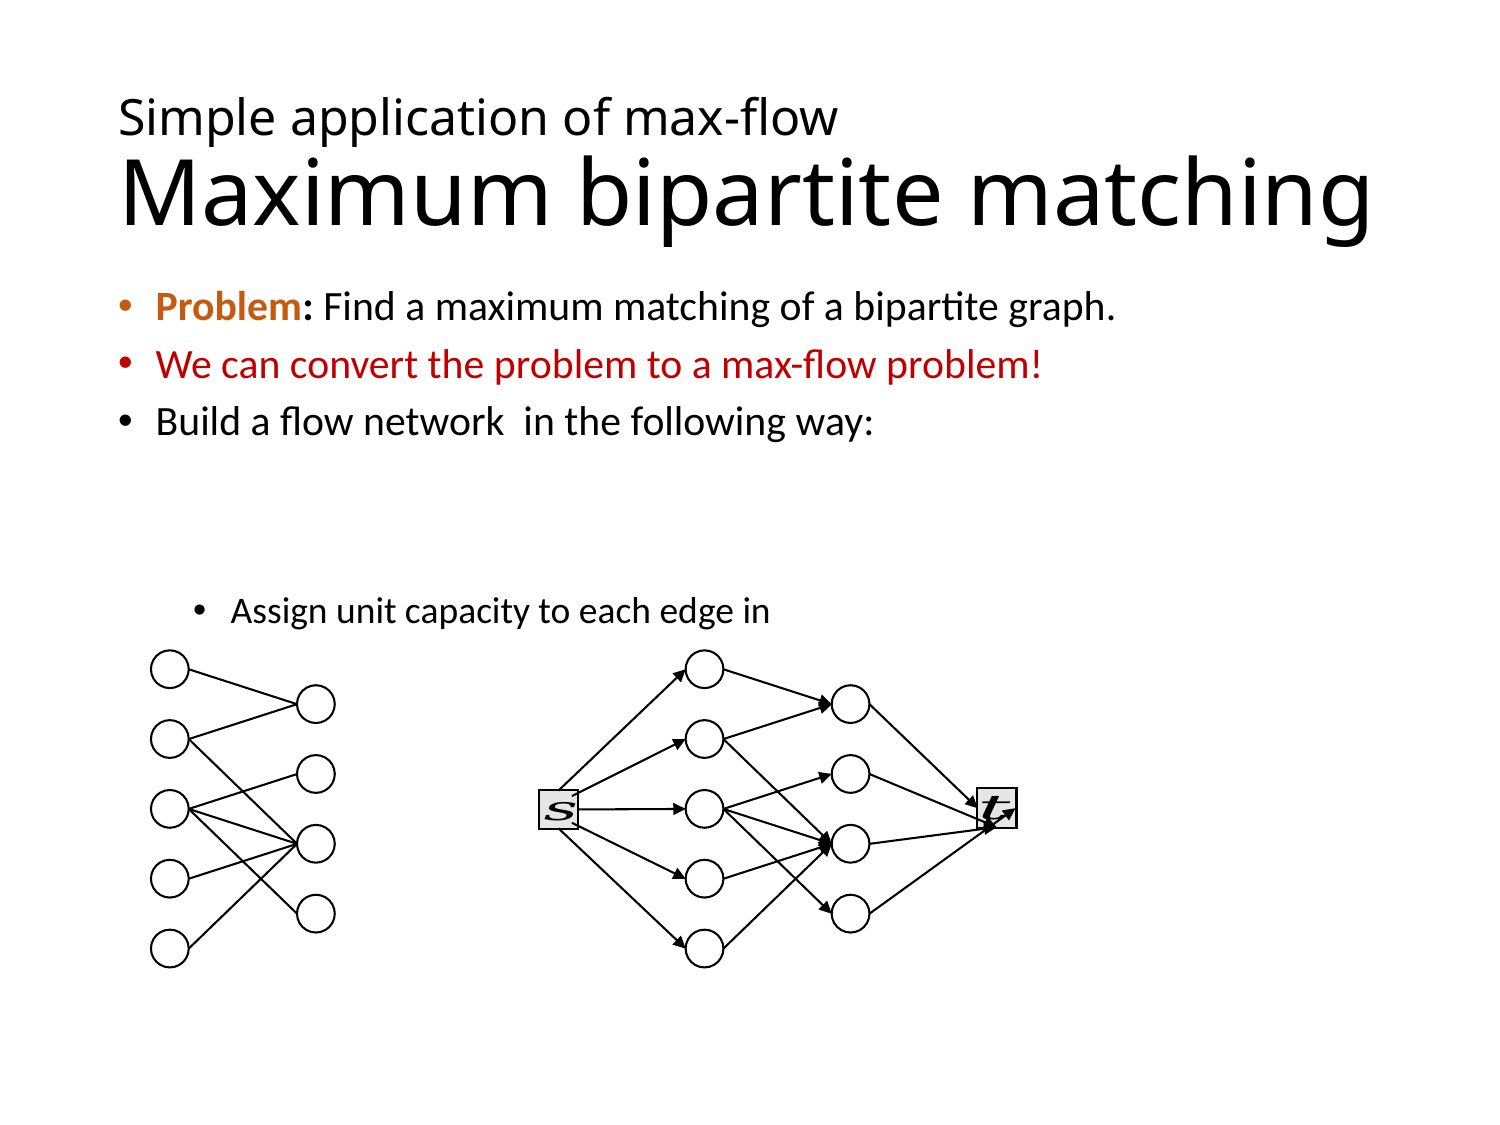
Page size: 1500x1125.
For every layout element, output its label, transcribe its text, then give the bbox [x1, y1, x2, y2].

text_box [150, 650, 335, 968]
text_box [723, 669, 832, 949]
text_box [558, 669, 686, 949]
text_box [685, 650, 870, 968]
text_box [869, 704, 984, 914]
title Simple application of max-flow Maximum bipartite matching [103, 59, 1397, 278]
